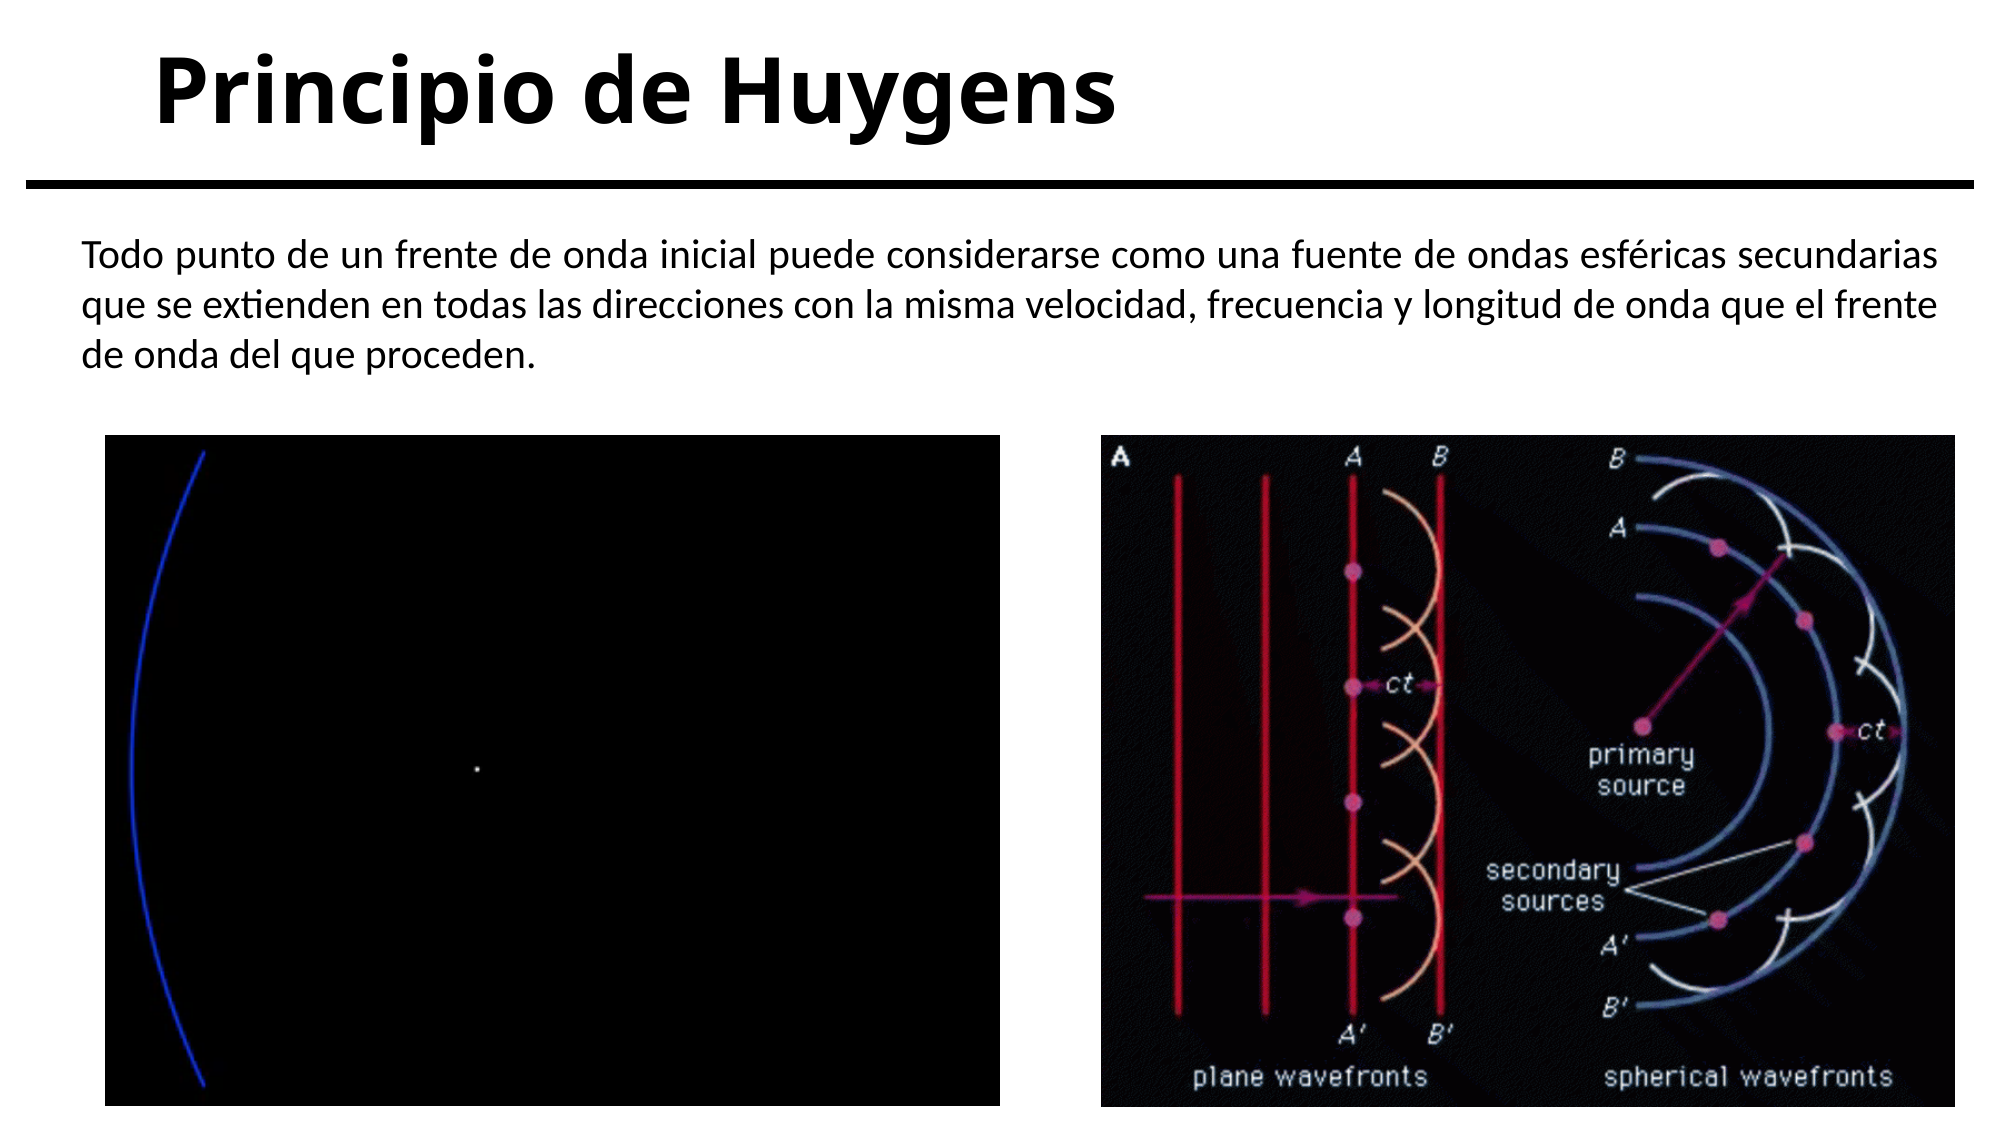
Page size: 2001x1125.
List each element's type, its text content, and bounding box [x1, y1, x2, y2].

picture [1101, 435, 1955, 1107]
title Principio de Huygens [137, 26, 1863, 161]
text_box Todo punto de un frente de onda inicial puede considerarse como una fuente de ondas esféricas secundarias que se extienden en todas las direcciones con la misma velocidad, frecuencia y longitud de onda que el frente de onda del que proceden. [66, 219, 1955, 385]
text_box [104, 435, 1001, 1107]
